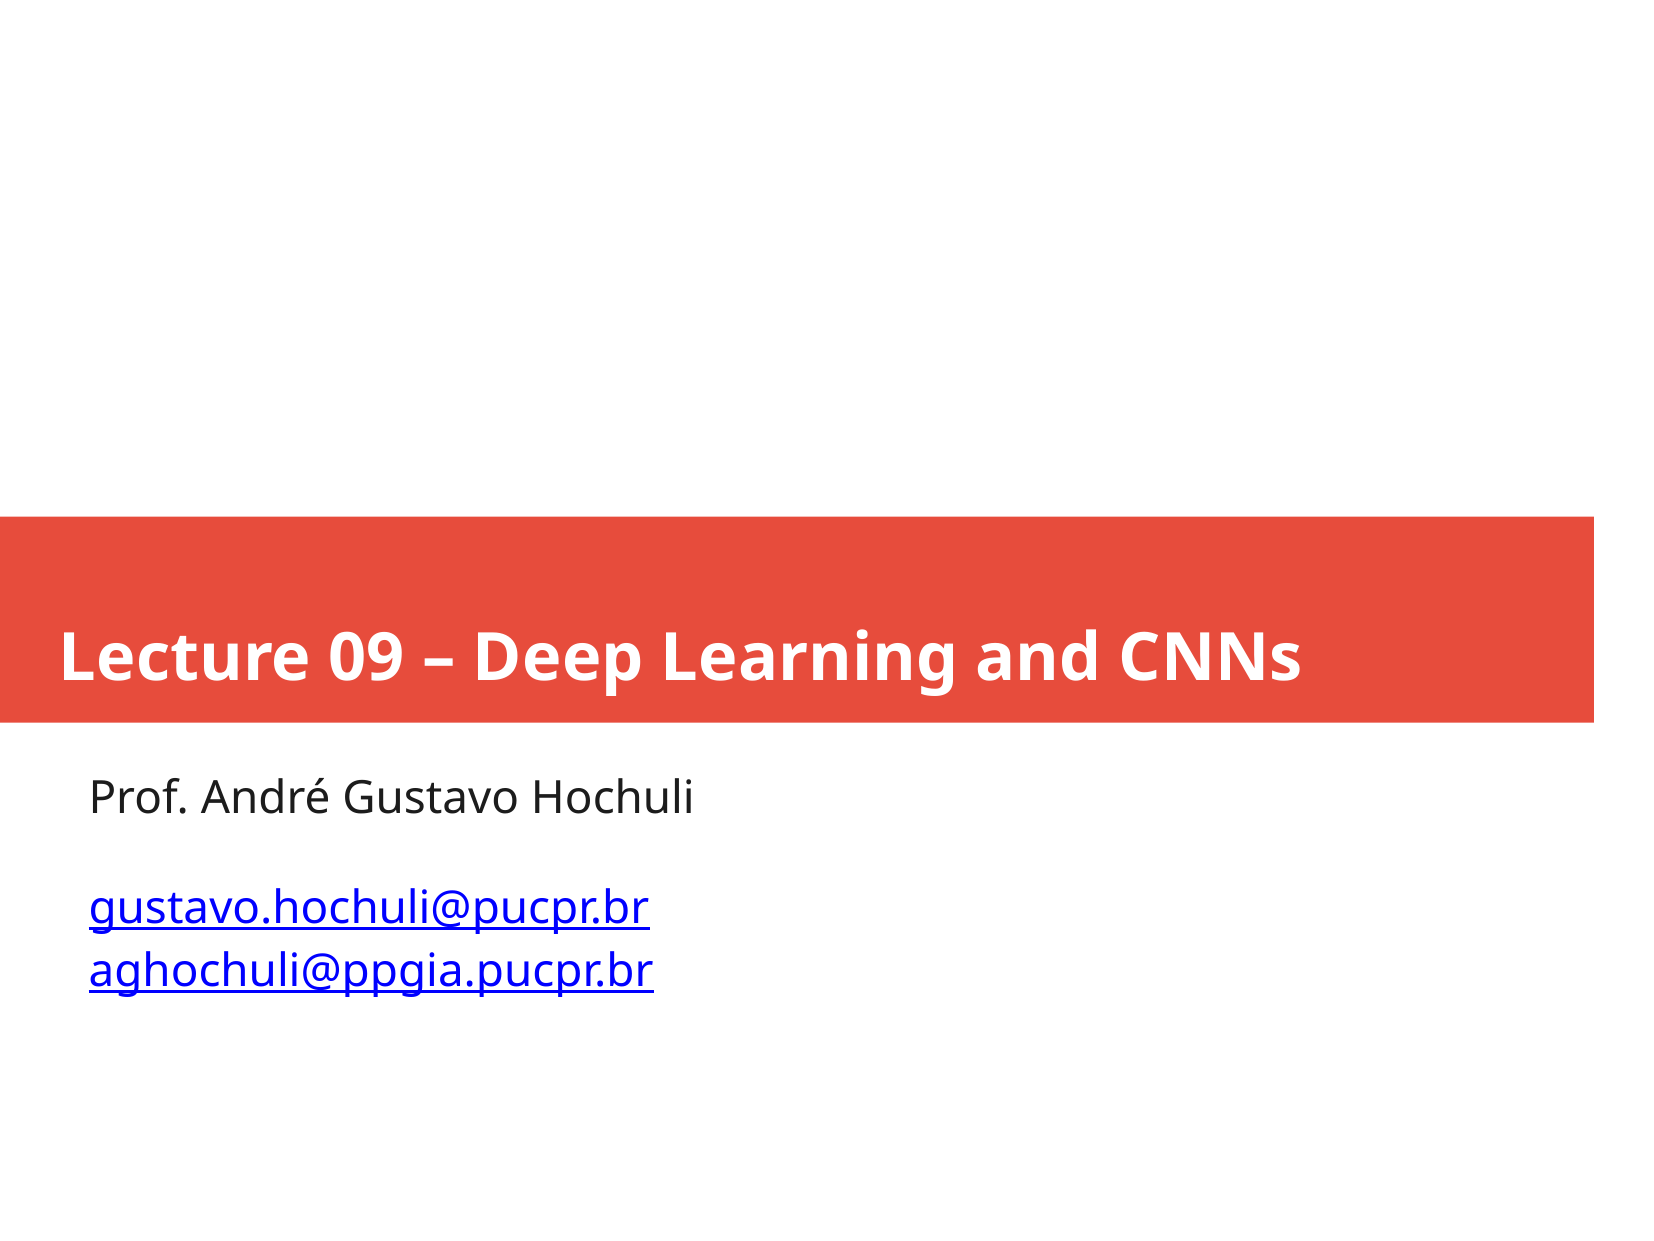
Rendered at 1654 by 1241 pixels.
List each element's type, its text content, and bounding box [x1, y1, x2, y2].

text_box Lecture 09 – Deep Learning and CNNs [59, 546, 1594, 694]
text_box Prof. André Gustavo Hochuli gustavo.hochuli@pucpr.br aghochuli@ppgia.pucpr.br [88, 767, 1594, 1181]
